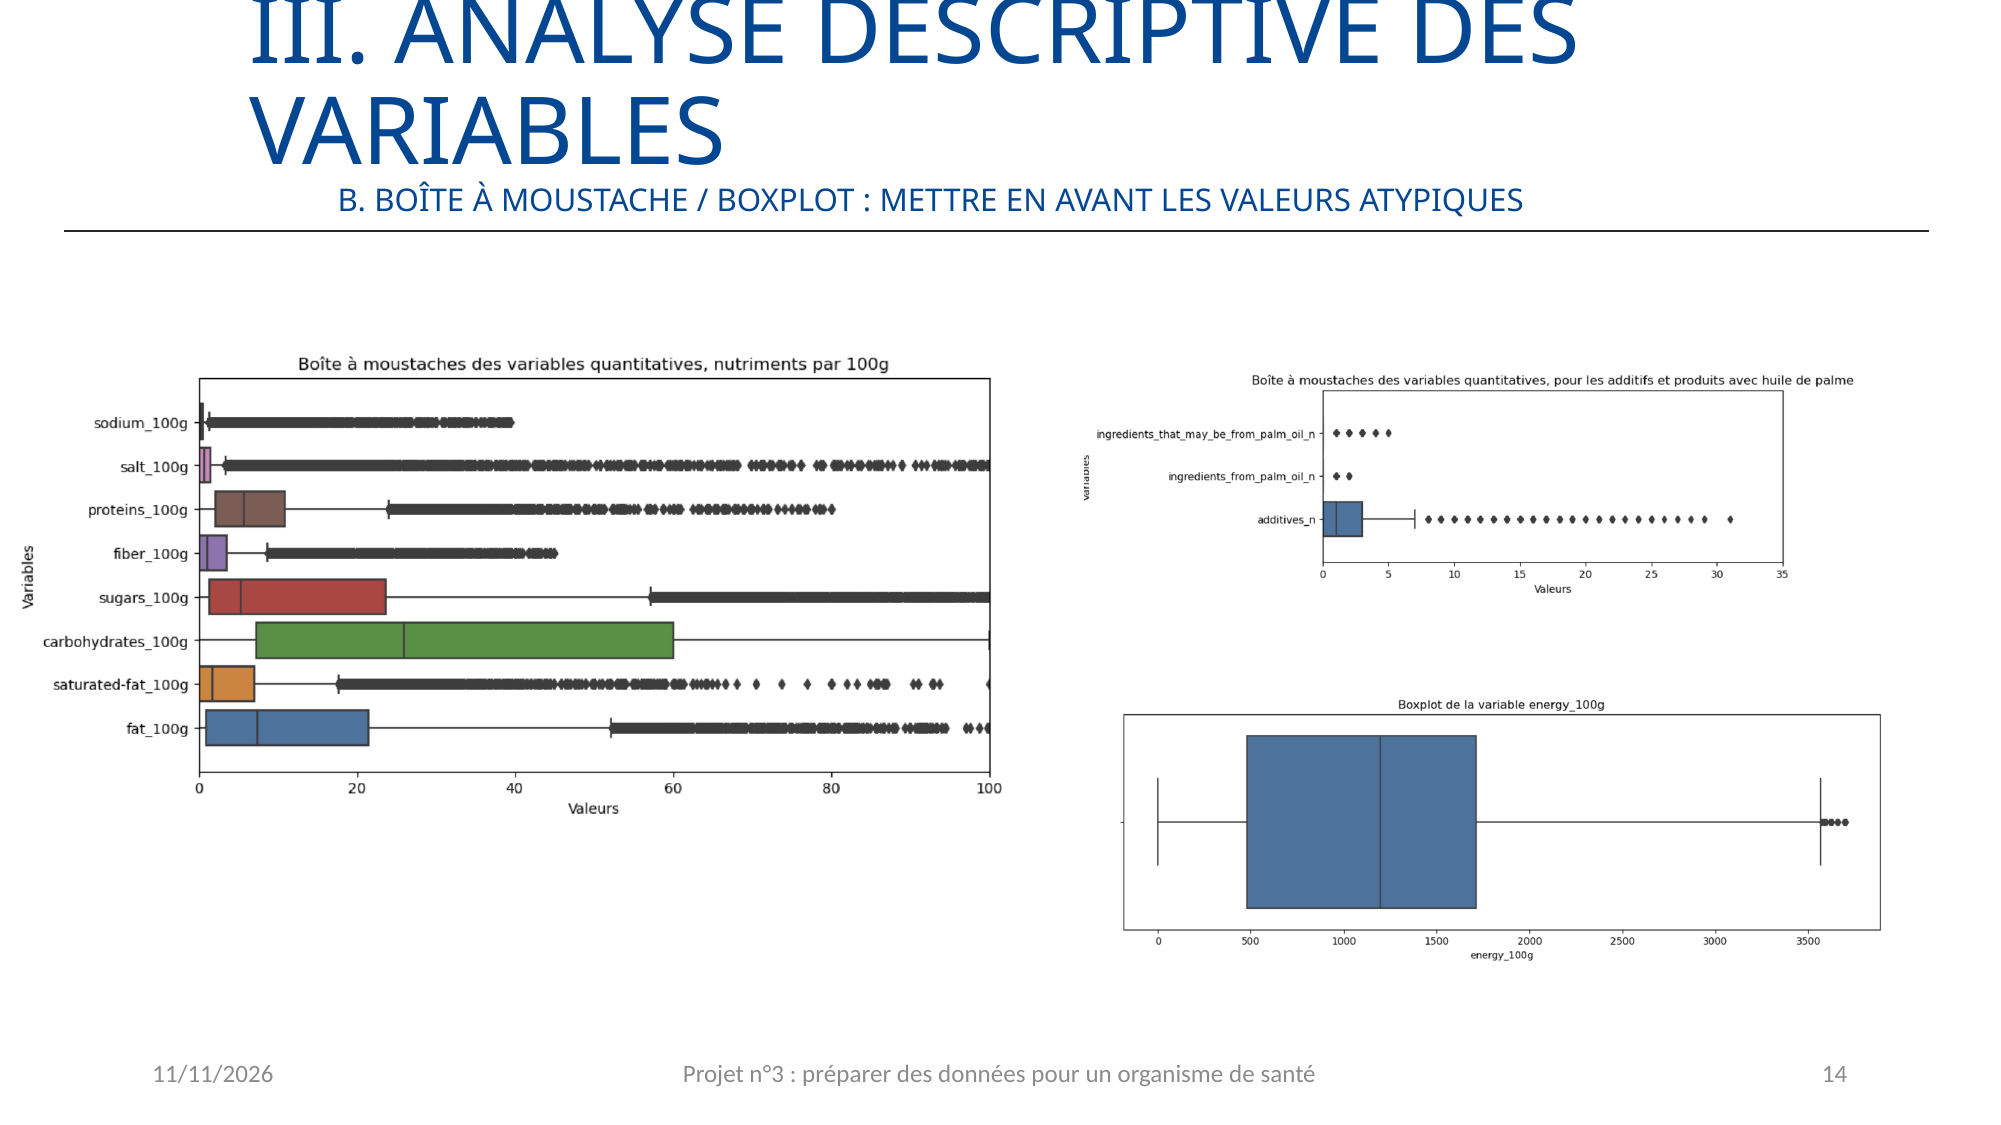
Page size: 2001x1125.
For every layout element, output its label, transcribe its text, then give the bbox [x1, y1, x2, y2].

picture [0, 346, 1889, 840]
picture [1104, 692, 1888, 964]
text_box B. Boîte à moustache / Boxplot : Mettre en avant les valeurs atypiques [337, 171, 2000, 232]
slide_number 14 [1412, 1042, 1863, 1103]
footer Projet n°3 : préparer des données pour un organisme de santé [662, 1042, 1338, 1103]
text_box III. Analyse descriptive des variables [249, 55, 1959, 193]
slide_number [137, 1042, 588, 1103]
